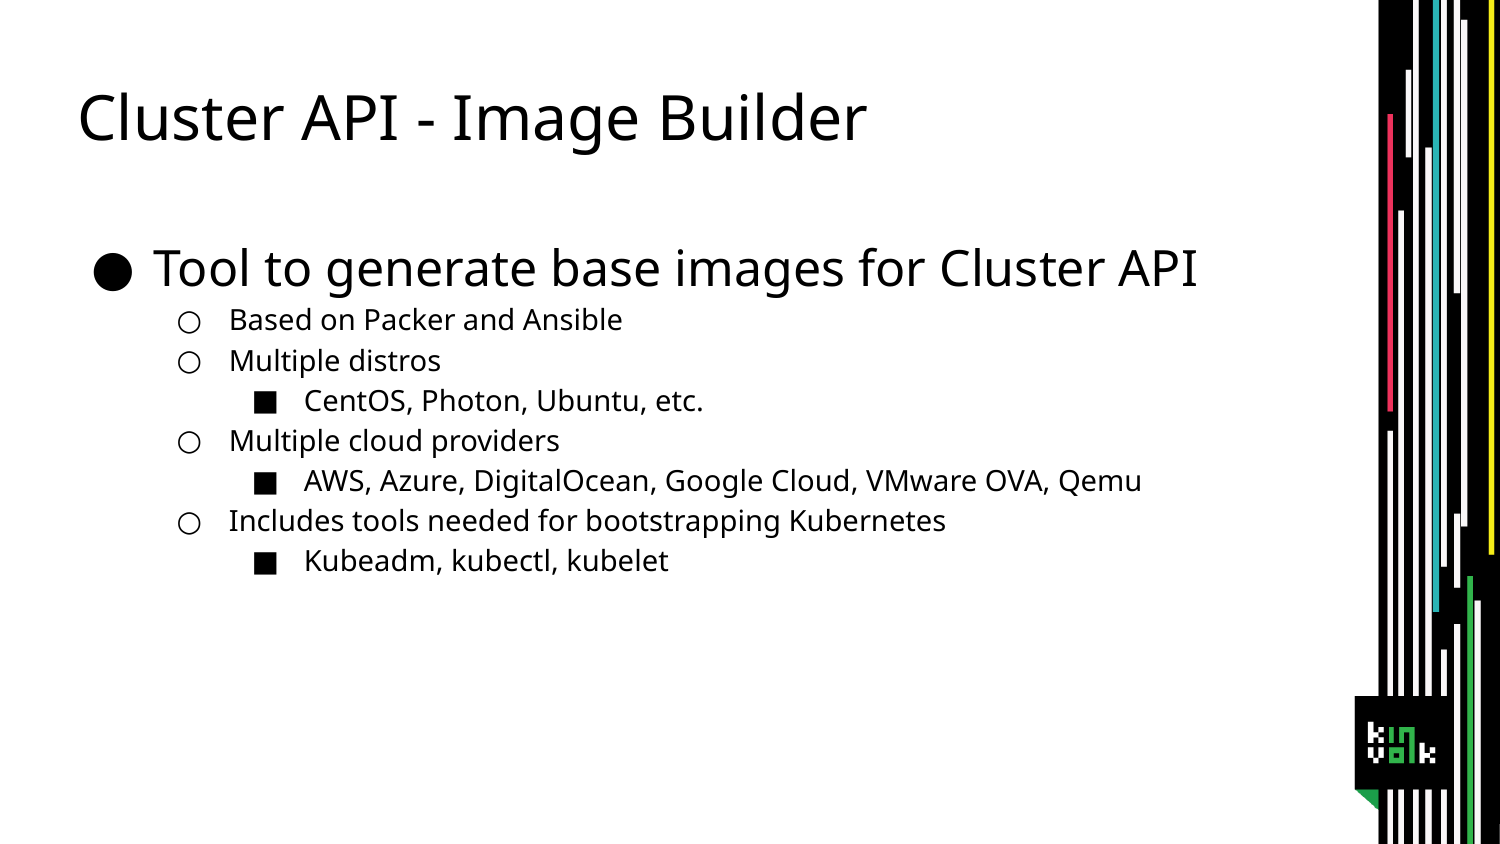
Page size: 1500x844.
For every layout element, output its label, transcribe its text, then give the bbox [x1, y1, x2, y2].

picture [0, 0, 1500, 844]
title Cluster API - Image Builder [62, 62, 1333, 157]
list Tool to generate base images for Cluster API Based on Packer and Ansible Multiple distros CentOS, Photon, Ubuntu, etc. Multiple cloud providers AWS, Azure, DigitalOcean, Google Cloud, VMware OVA, Qemu Includes tools needed for bootstrapping Kubernetes Kubeadm, kubectl, kubelet [63, 212, 1335, 773]
